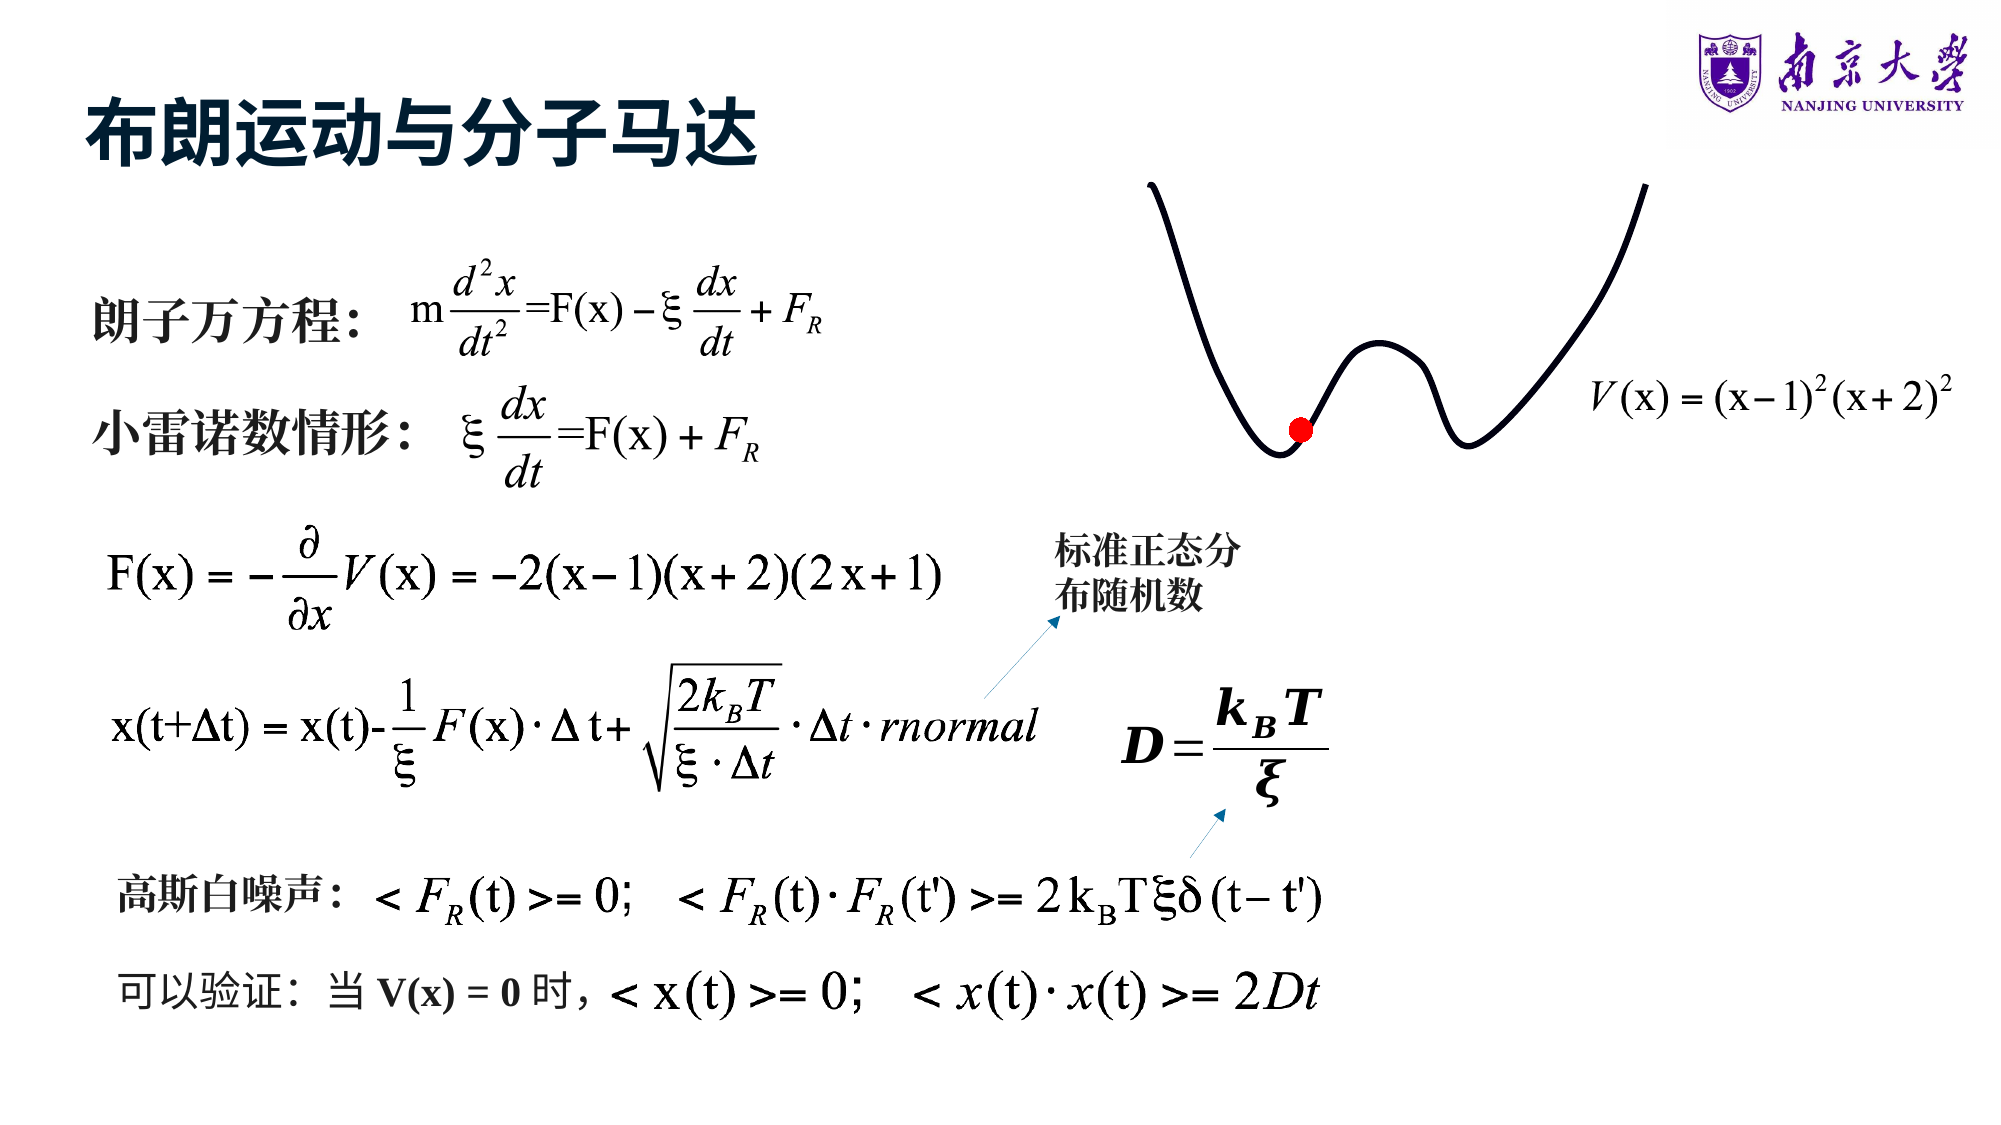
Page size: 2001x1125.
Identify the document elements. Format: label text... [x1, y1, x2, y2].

text_box [1197, 808, 1226, 847]
picture [1585, 363, 1961, 428]
text_box [1038, 625, 1058, 639]
text_box [1150, 184, 1646, 456]
picture [404, 246, 830, 365]
picture [366, 860, 1332, 938]
text_box 小雷诺数情形： [83, 393, 444, 469]
picture [1666, 0, 2000, 149]
text_box 布朗运动与分子马达 [76, 77, 868, 183]
text_box 标准正态分布随机数 [1046, 519, 1274, 625]
picture [98, 507, 950, 640]
picture [103, 652, 1048, 801]
text_box 朗子万方程： [83, 282, 392, 357]
text_box [1289, 417, 1313, 443]
picture [457, 372, 768, 498]
picture [601, 958, 1332, 1033]
text_box 高斯白噪声： [108, 860, 353, 925]
text_box 可以验证：当V(x) = 0时， [108, 956, 588, 1022]
